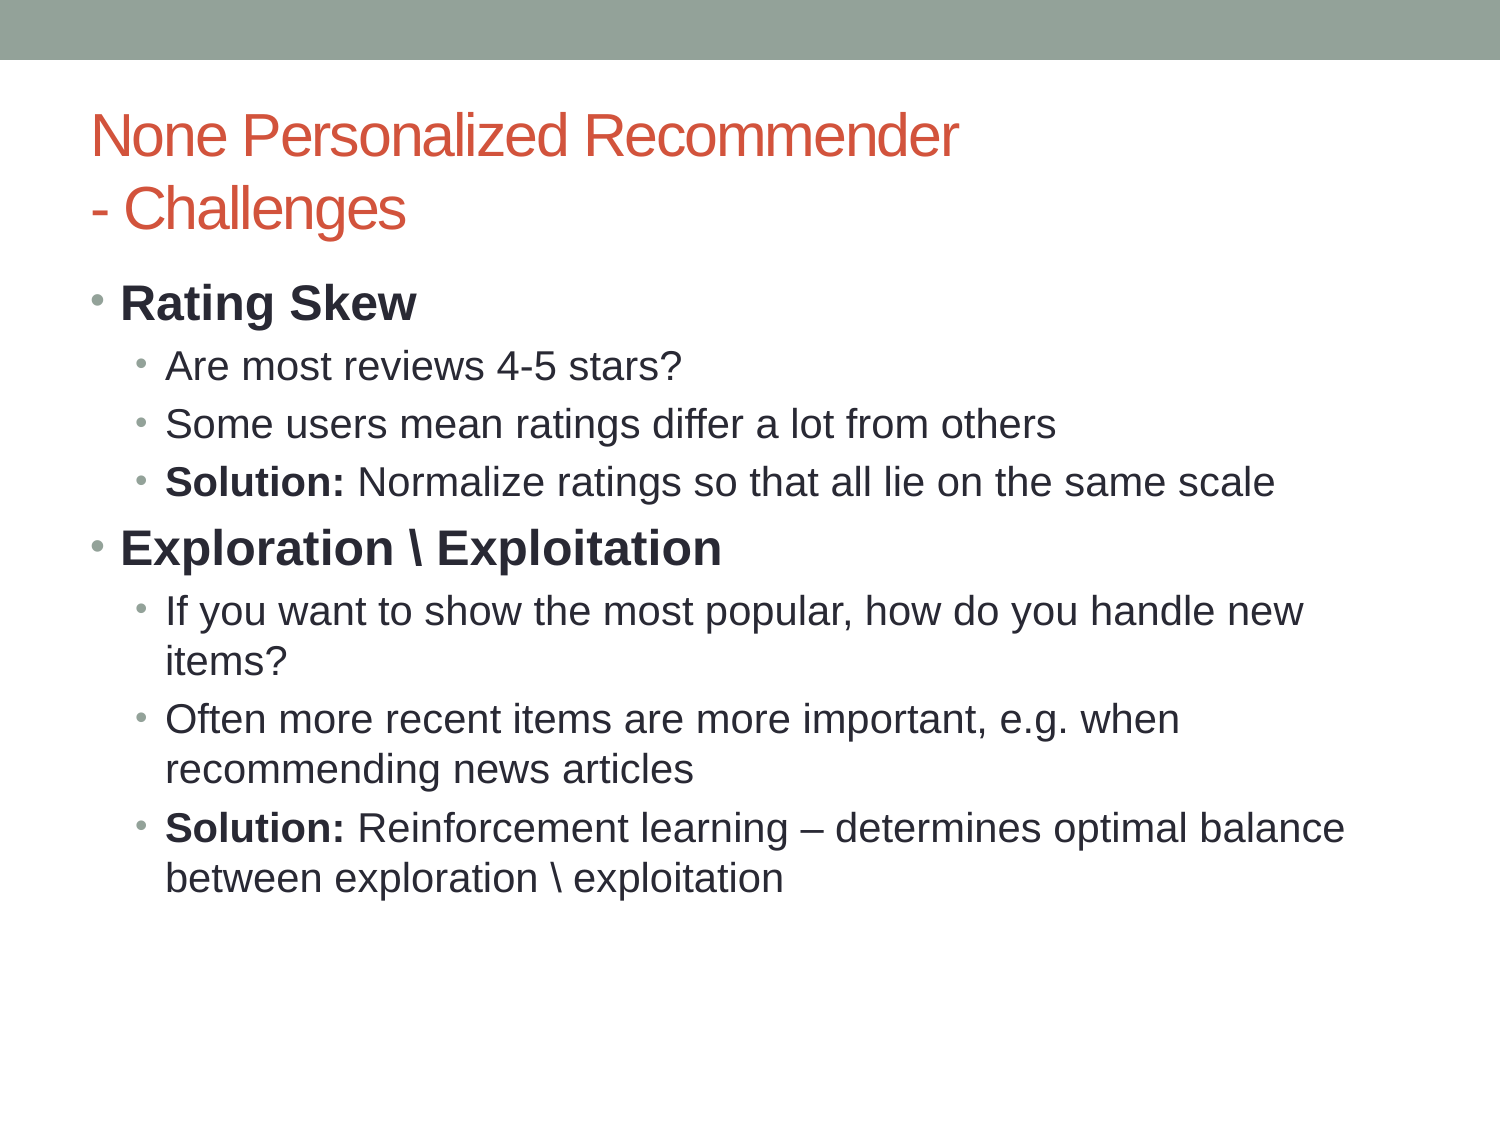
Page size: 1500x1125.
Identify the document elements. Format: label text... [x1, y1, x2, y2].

title None Personalized Recommender - Challenges [75, 87, 1425, 250]
list Rating Skew Are most reviews 4-5 stars? Some users mean ratings differ a lot from others Solution: Normalize ratings so that all lie on the same scale Exploration \ Exploitation If you want to show the most popular, how do you handle new items? Often more recent items are more important, e.g. when recommending news articles Solution: Reinforcement learning – determines optimal balance between exploration \ exploitation [75, 262, 1425, 1063]
